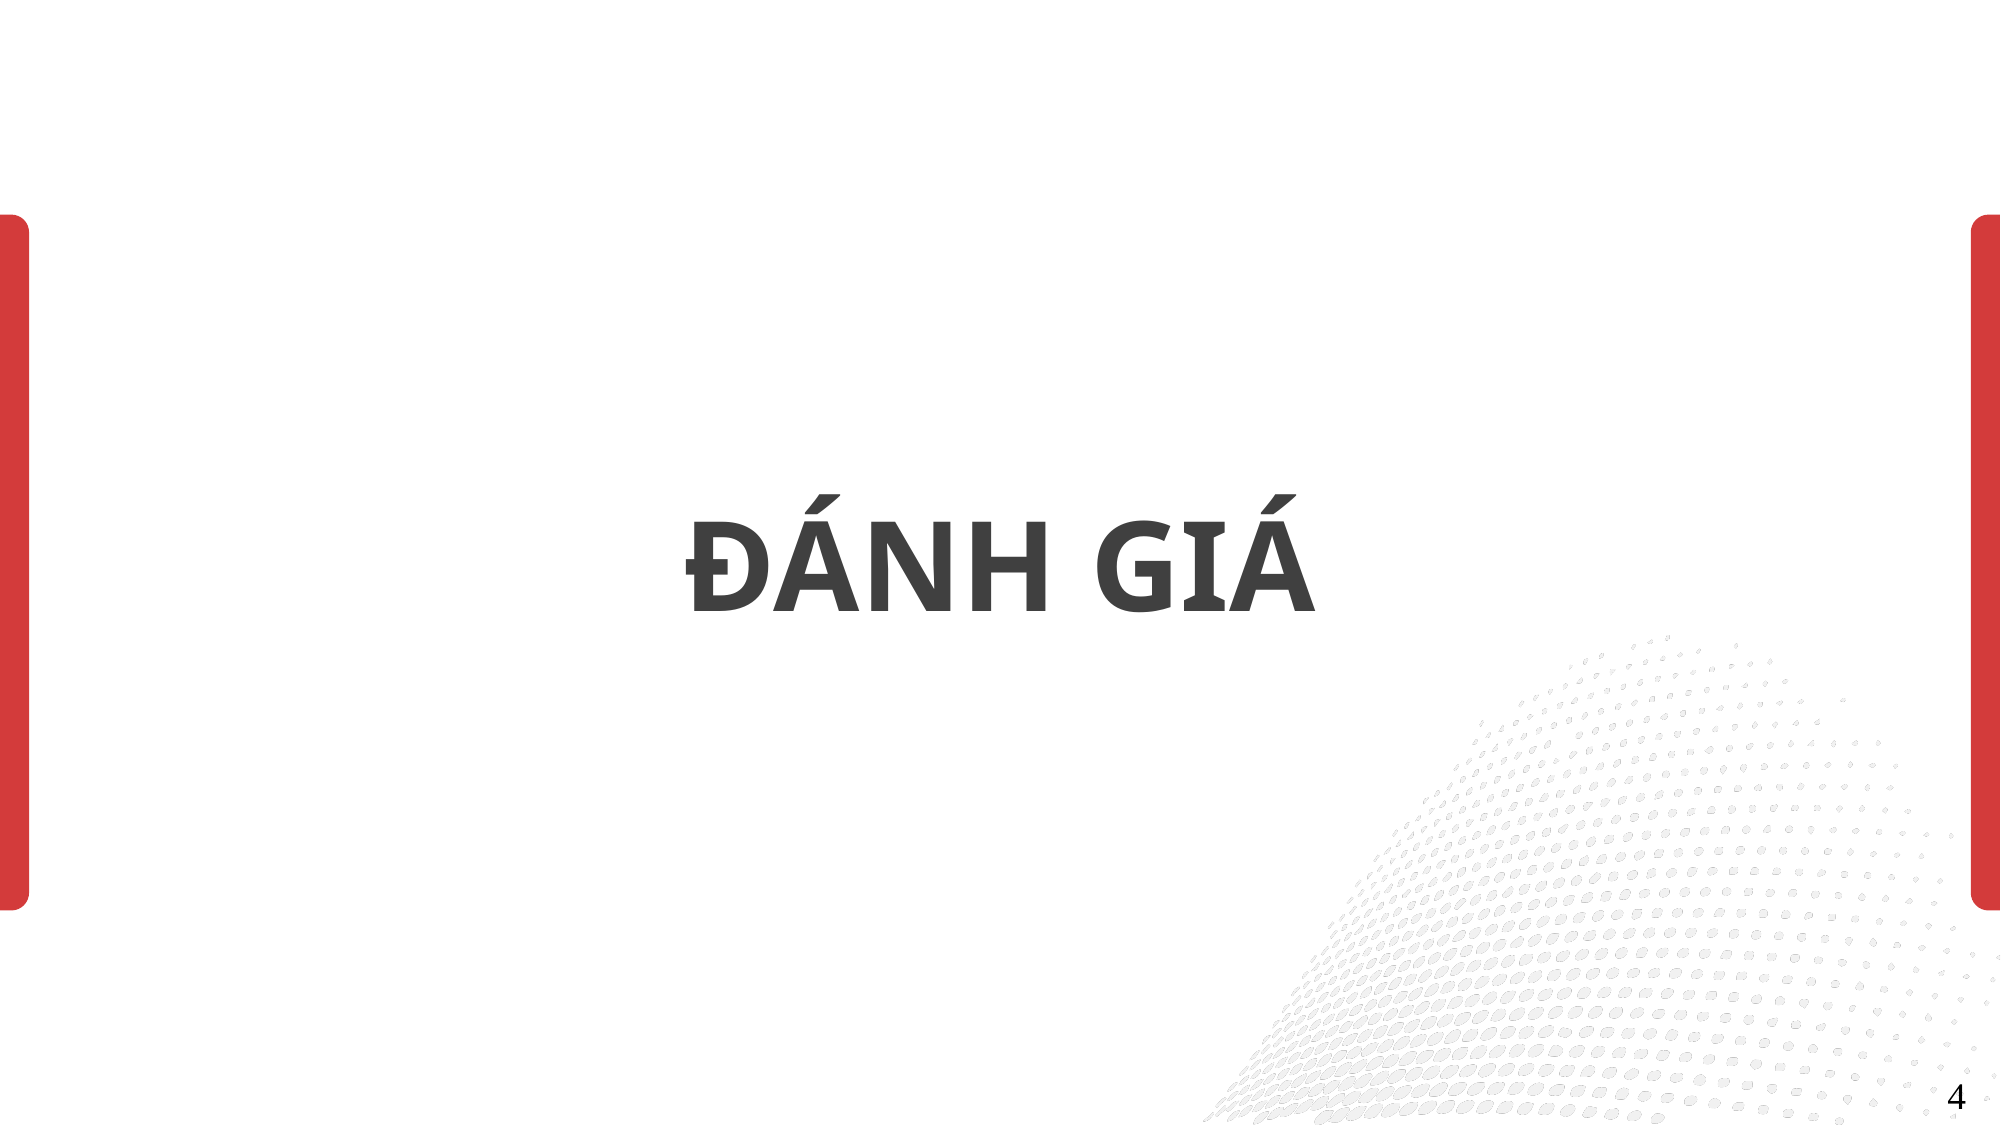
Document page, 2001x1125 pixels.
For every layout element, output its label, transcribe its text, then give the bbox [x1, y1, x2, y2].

text_box 4 [1932, 1064, 2000, 1125]
text_box ĐÁNH GIÁ [536, 479, 1464, 644]
picture [1203, 635, 2001, 1125]
